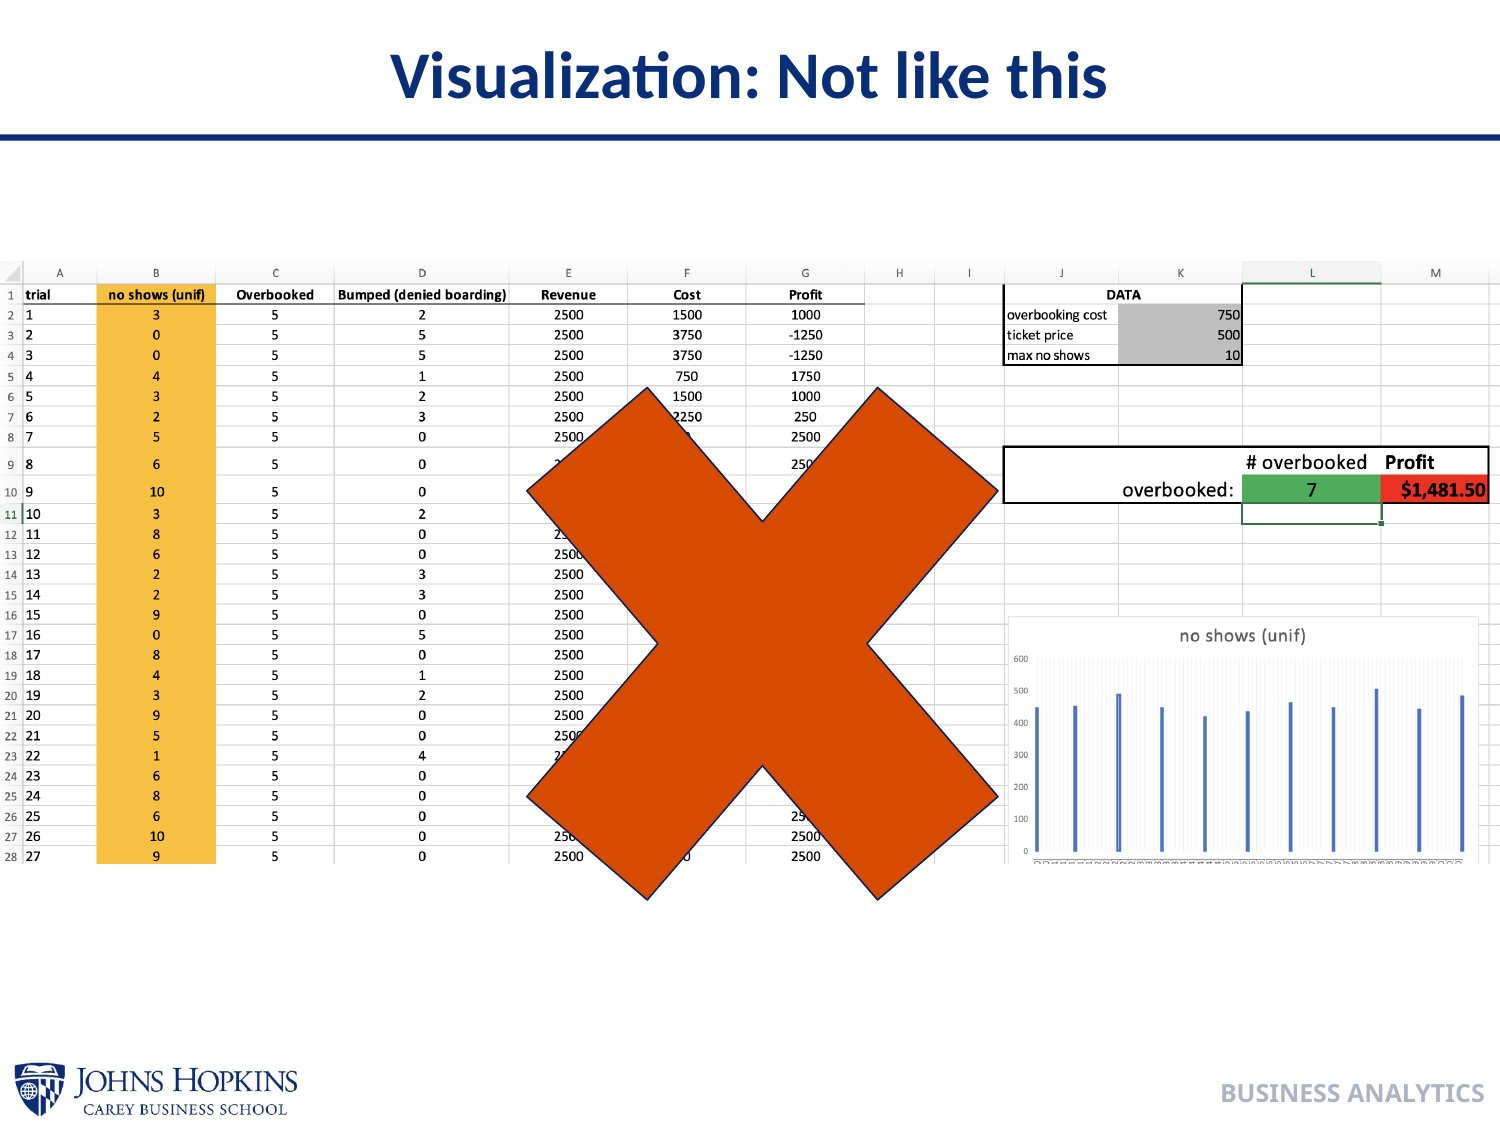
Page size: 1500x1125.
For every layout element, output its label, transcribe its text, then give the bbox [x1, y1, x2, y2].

title Visualization: Not like this [103, 0, 1397, 181]
text_box [853, 872, 911, 901]
picture [0, 1008, 350, 1125]
picture [0, 261, 1500, 864]
text_box [614, 872, 672, 901]
